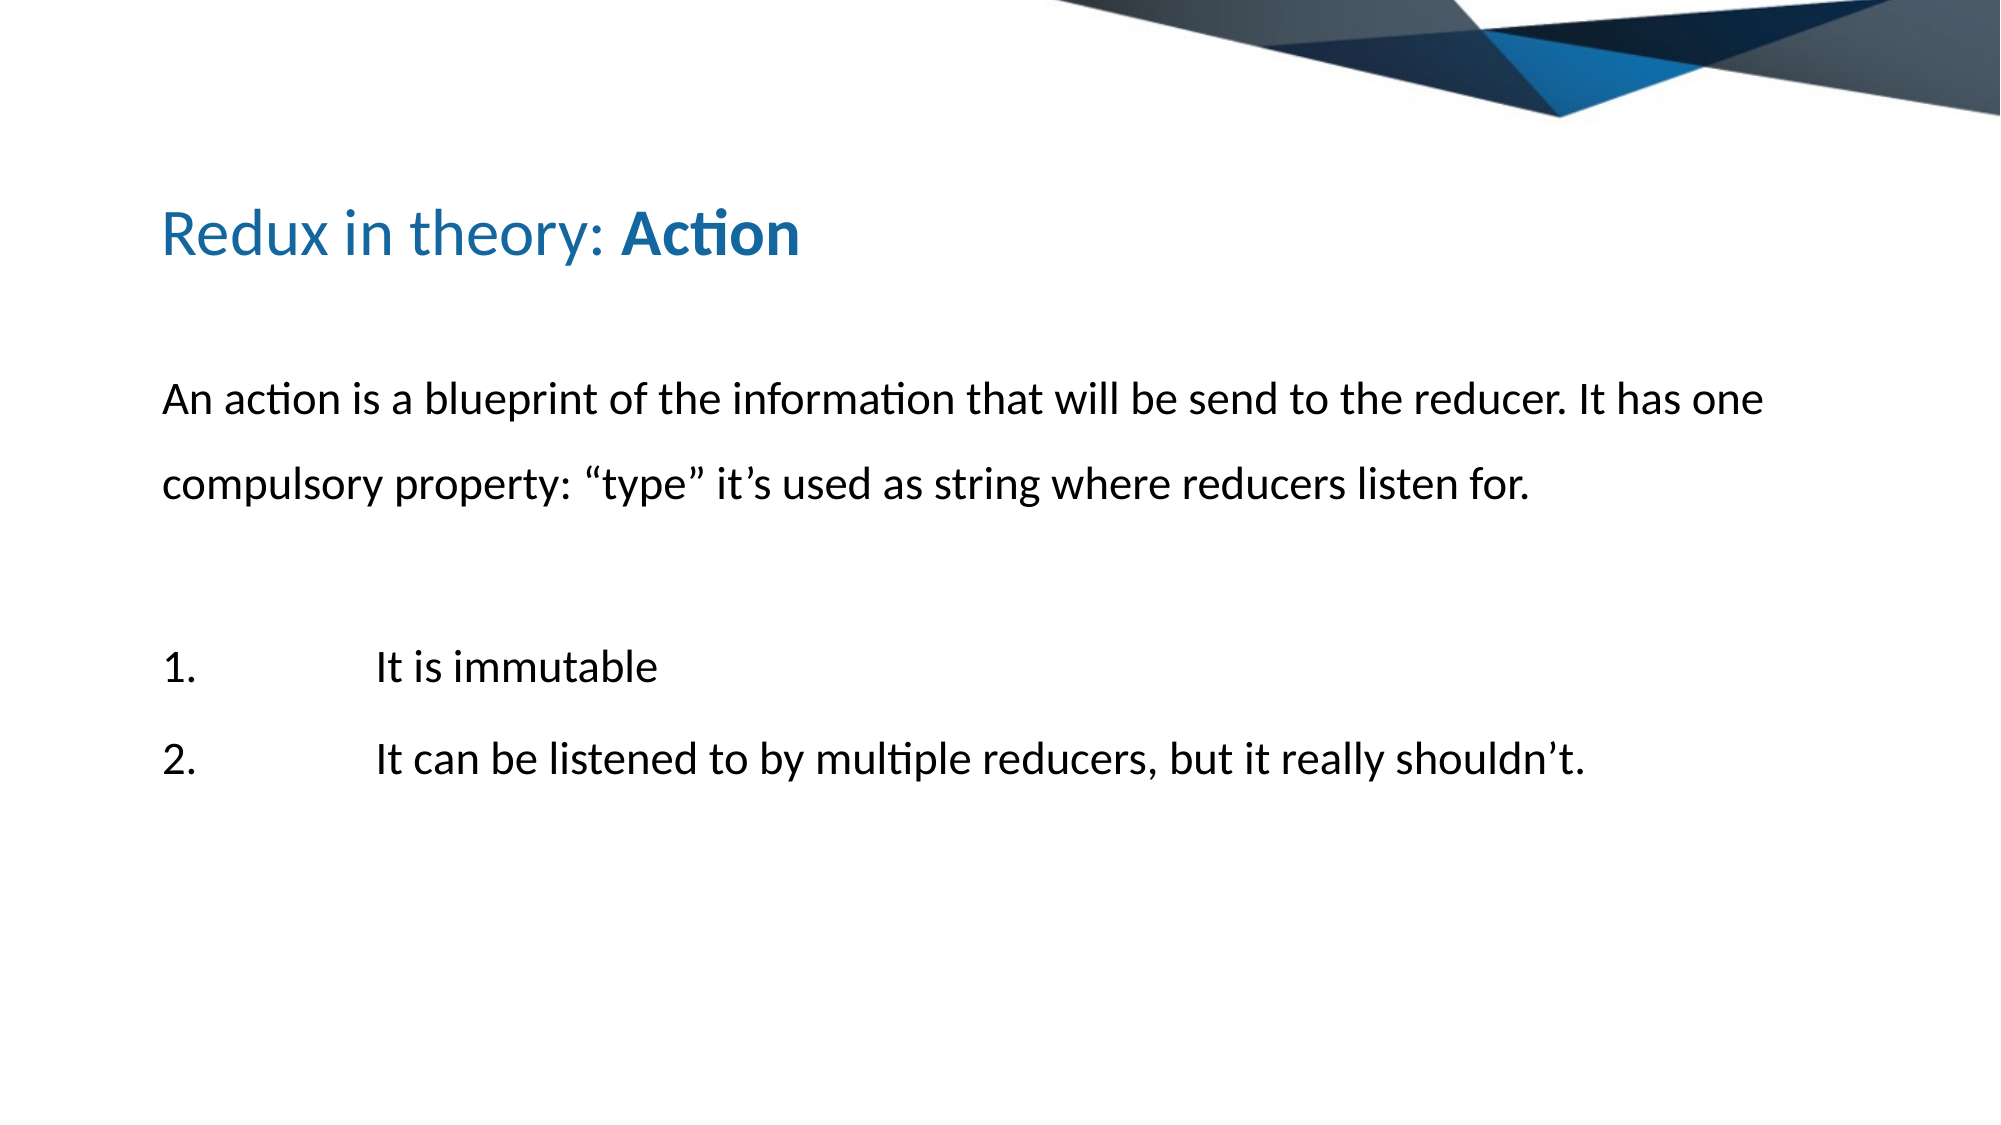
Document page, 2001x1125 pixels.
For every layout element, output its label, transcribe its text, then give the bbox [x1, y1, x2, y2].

subtitle An action is a blueprint of the information that will be send to the reducer. It has one compulsory property: “type” it’s used as string where reducers listen for. It is immutable It can be listened to by multiple reducers, but it really shouldn’t. [146, 332, 1863, 972]
text_box Redux in theory: Action [146, 180, 1863, 276]
picture [0, 0, 2000, 125]
